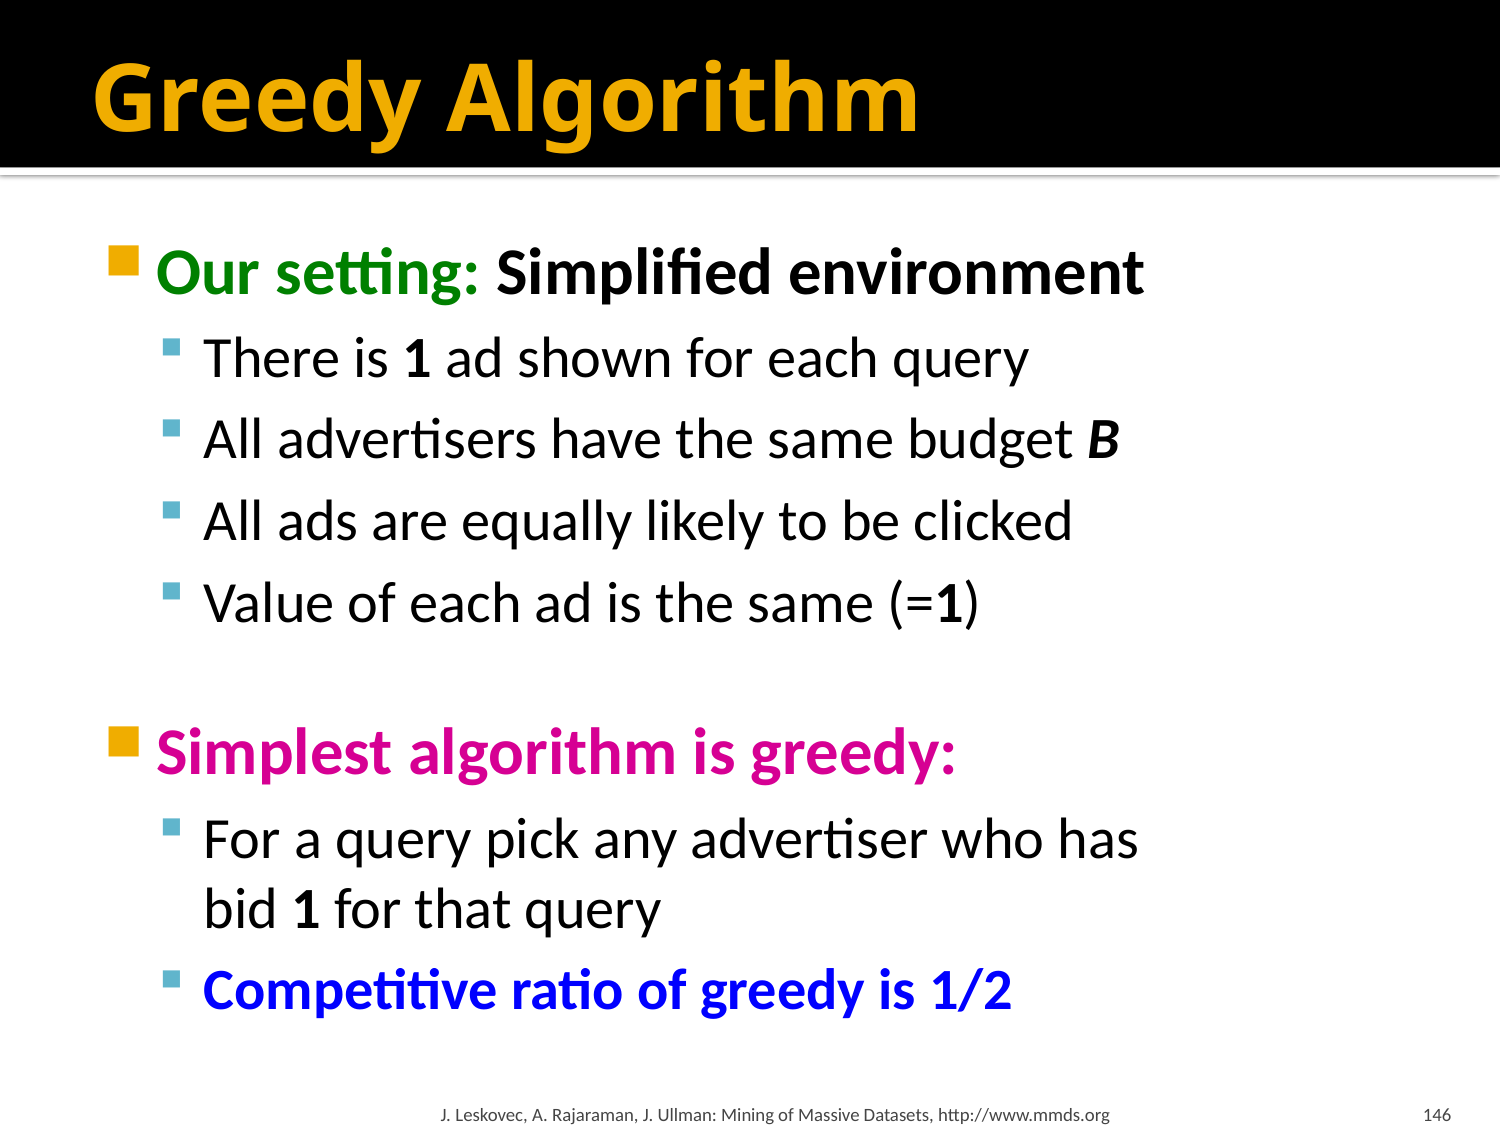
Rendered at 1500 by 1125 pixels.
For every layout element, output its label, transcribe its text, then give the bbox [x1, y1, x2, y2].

footer J. Leskovec, A. Rajaraman, J. Ullman: Mining of Massive Datasets, http://www.mmds.org [433, 1080, 1337, 1125]
slide_number 146 [1345, 1080, 1467, 1125]
list Our setting: Simplified environment There is 1 ad shown for each query All advertisers have the same budget B All ads are equally likely to be clicked Value of each ad is the same (=1) Simplest algorithm is greedy: For a query pick any advertiser who has bid 1 for that query Competitive ratio of greedy is 1/2 [75, 212, 1425, 1075]
title Greedy Algorithm [75, 12, 1425, 175]
